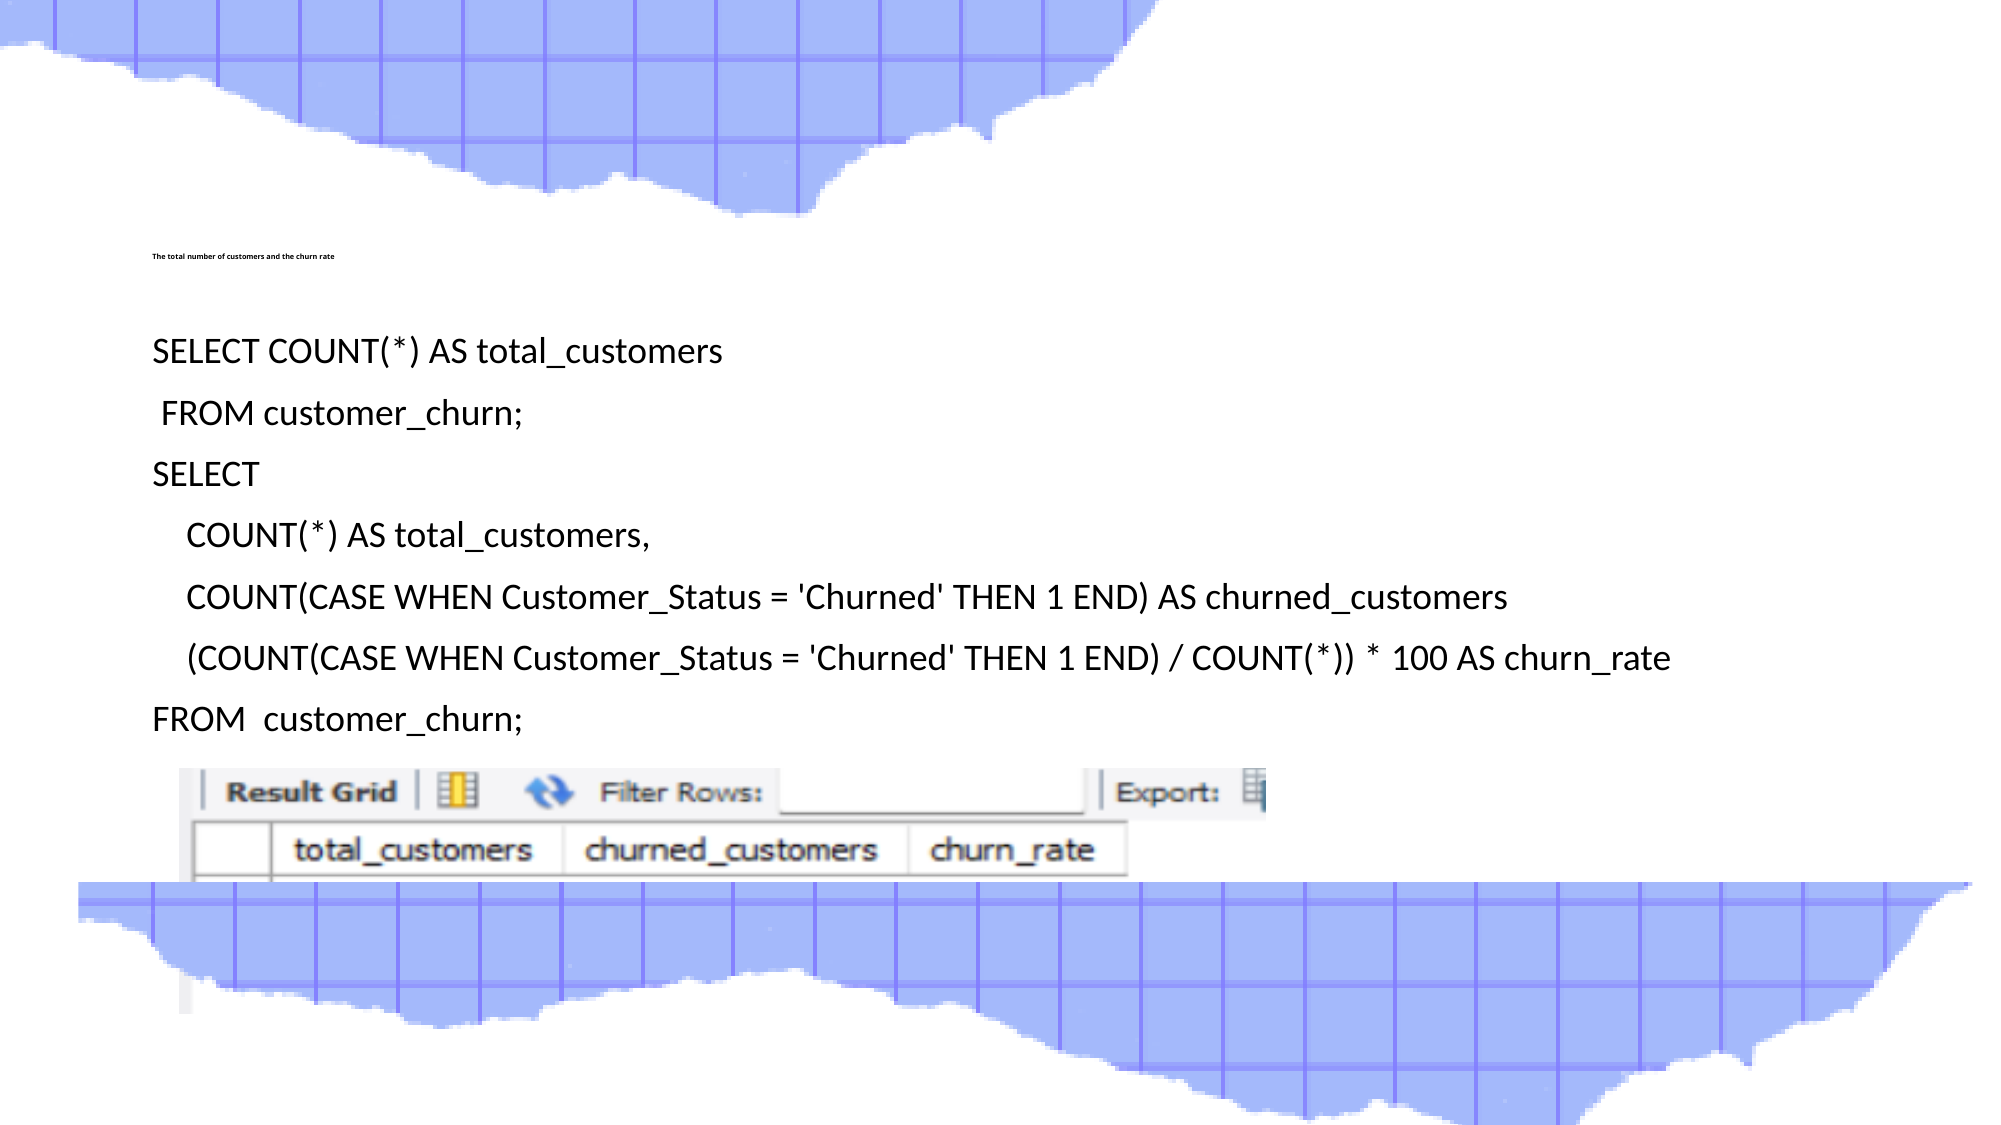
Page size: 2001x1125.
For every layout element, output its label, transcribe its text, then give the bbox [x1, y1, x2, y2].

title The total number of customers and the churn rate [137, 245, 1863, 278]
picture [179, 767, 1266, 1014]
text_box [78, 882, 1973, 1125]
text_box [0, 0, 1213, 218]
list SELECT COUNT(*) AS total_customers FROM customer_churn; SELECT COUNT(*) AS total_customers, COUNT(CASE WHEN Customer_Status = 'Churned' THEN 1 END) AS churned_customers (COUNT(CASE WHEN Customer_Status = 'Churned' THEN 1 END) / COUNT(*)) * 100 AS churn_rate FROM customer_churn; [137, 324, 1863, 882]
